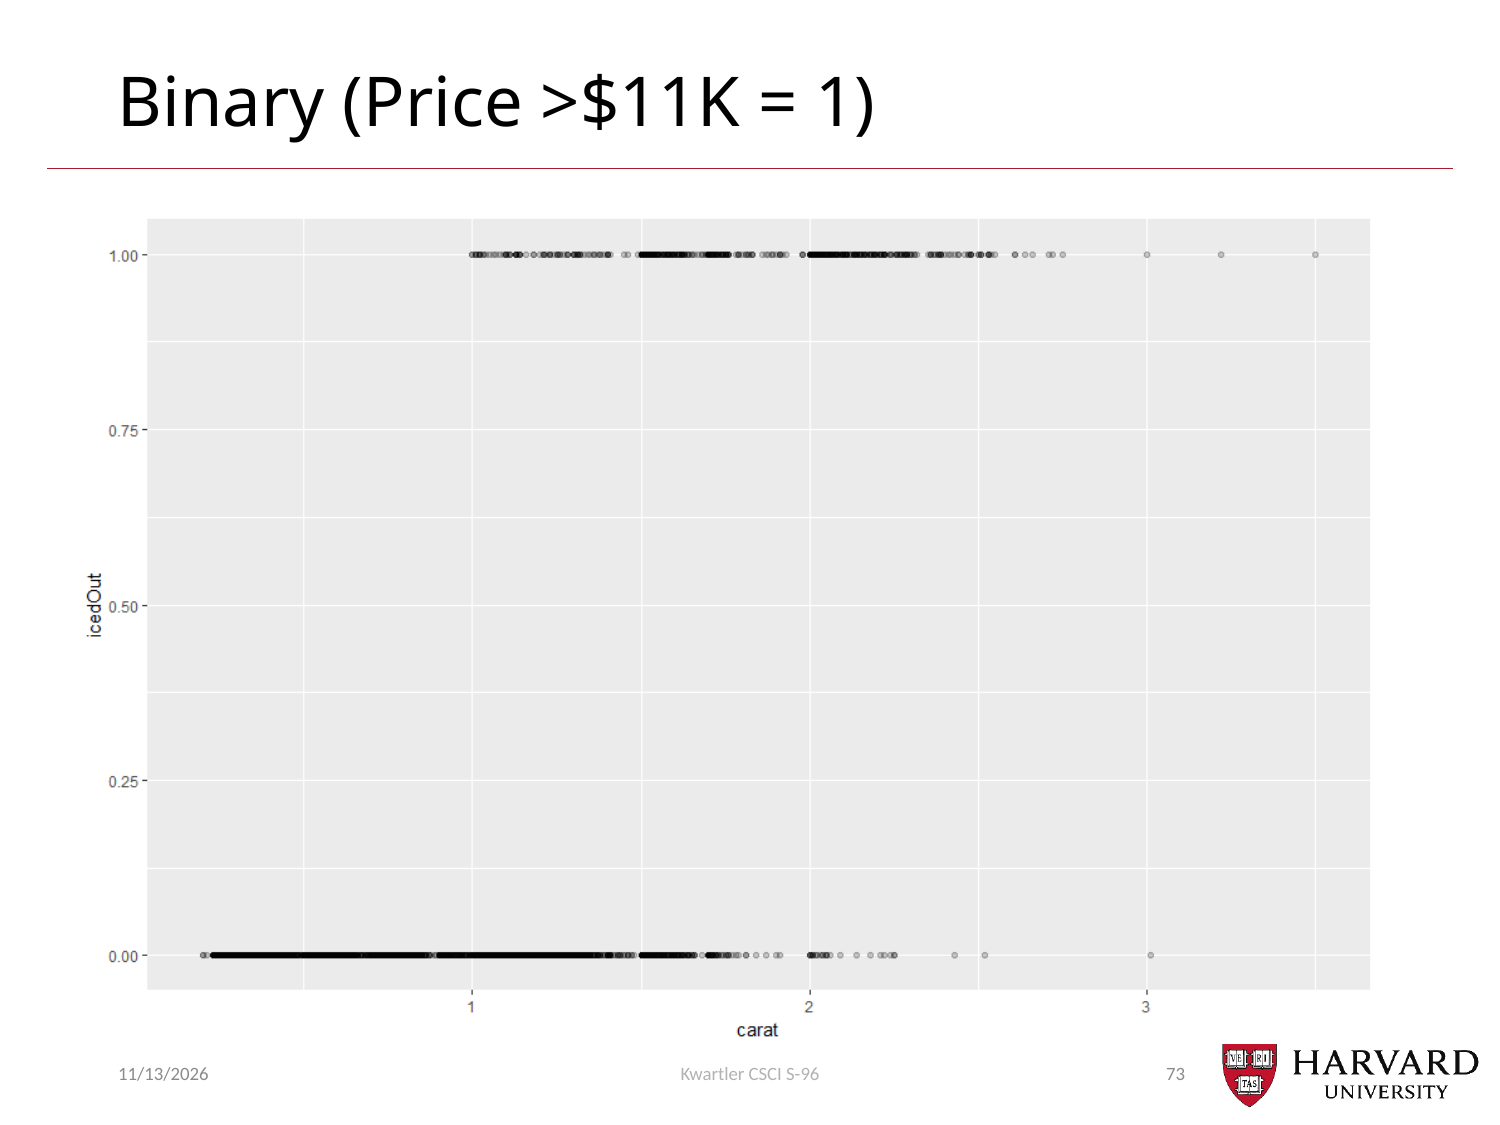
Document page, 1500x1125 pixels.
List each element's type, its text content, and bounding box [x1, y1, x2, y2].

picture [77, 214, 1500, 1125]
footer Kwartler CSCI S-96 [496, 1044, 1004, 1103]
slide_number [103, 1044, 441, 1103]
slide_number 73 [1059, 1044, 1200, 1103]
text_box Binary (Price >$11K = 1) [103, 59, 1397, 157]
